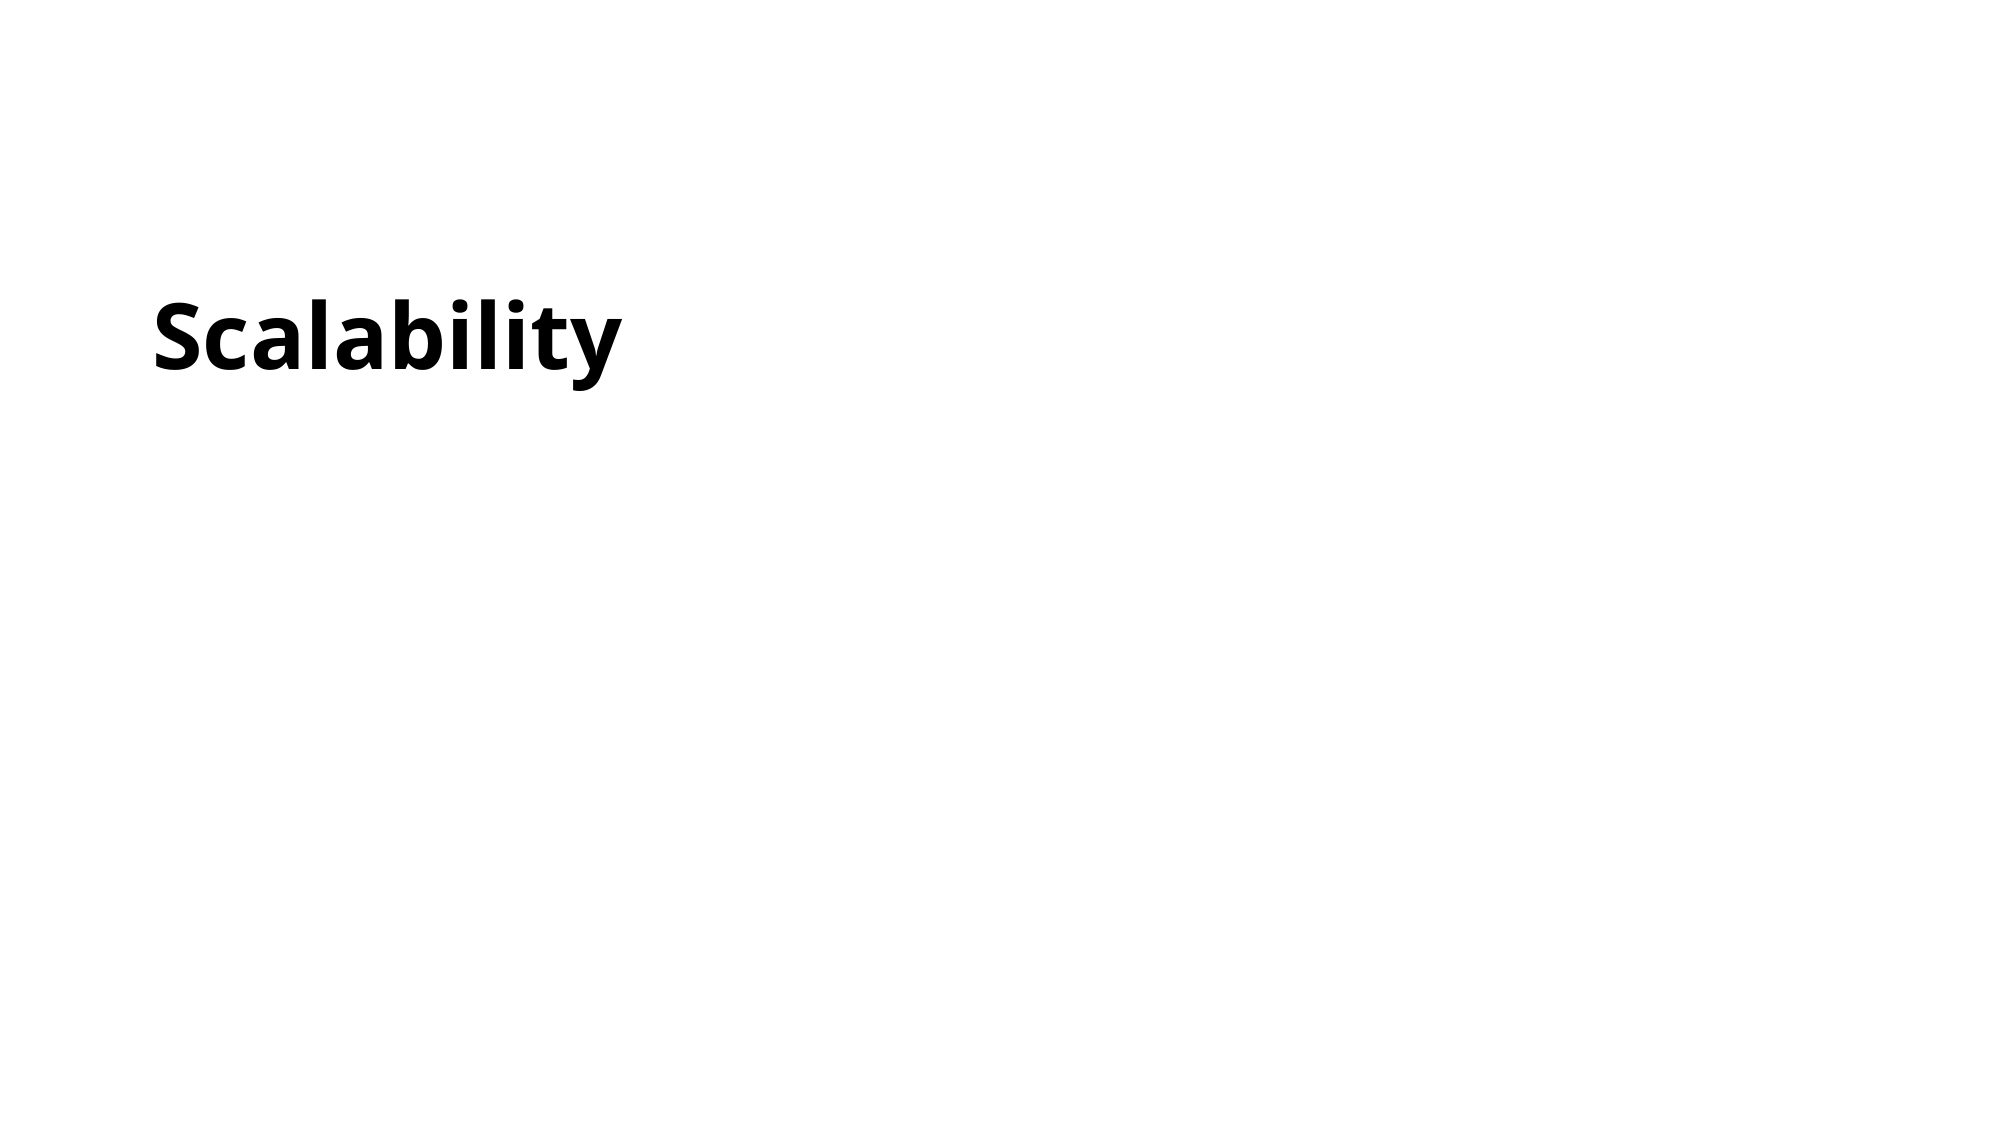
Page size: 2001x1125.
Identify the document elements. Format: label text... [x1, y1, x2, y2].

title Scalability [137, 59, 1863, 620]
